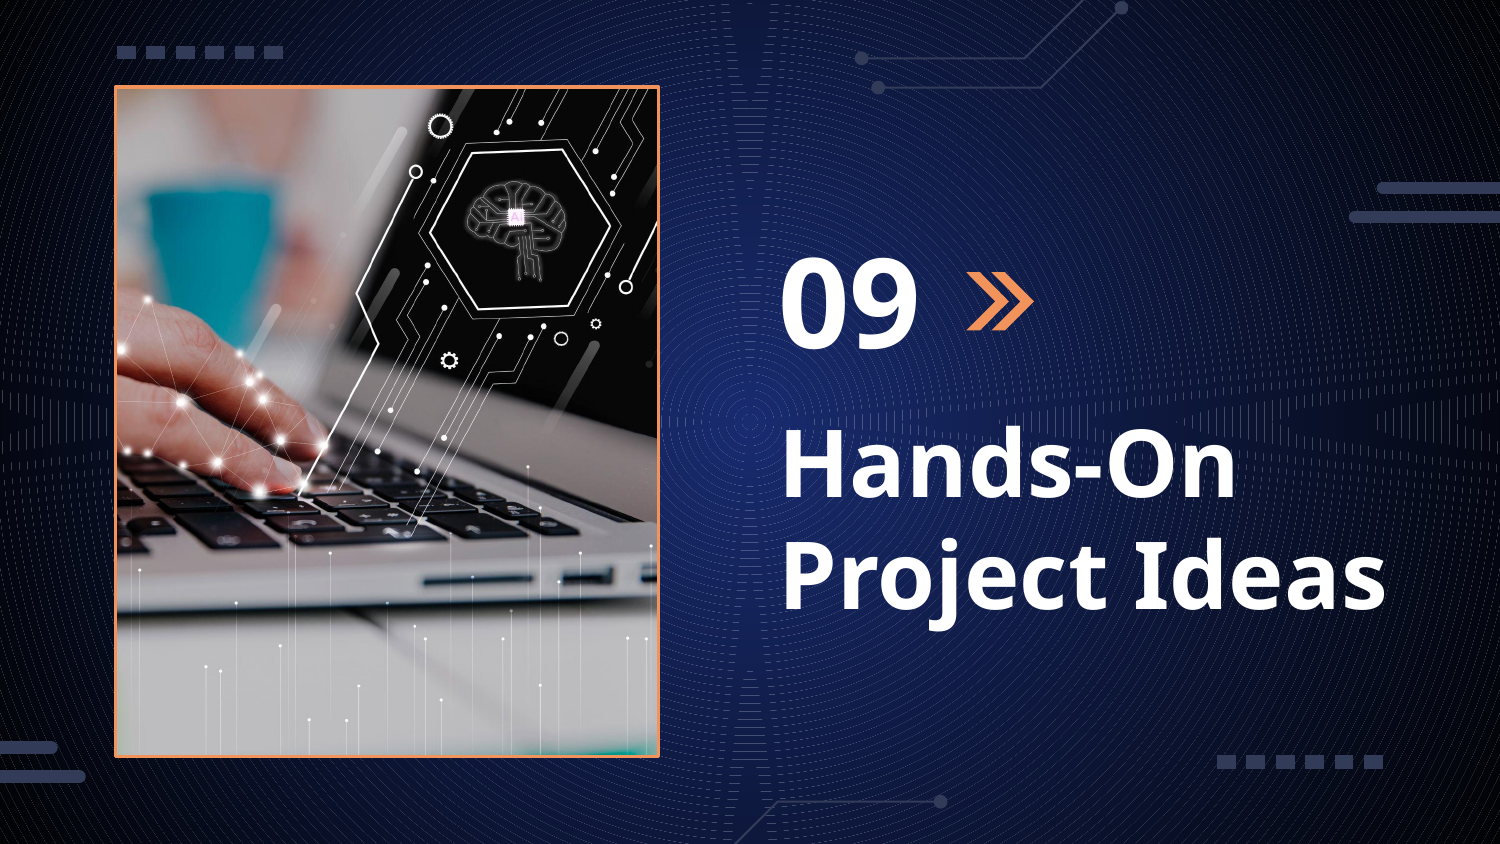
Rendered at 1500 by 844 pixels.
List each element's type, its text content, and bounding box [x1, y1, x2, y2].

title 09 [763, 250, 967, 389]
title Hands-On Project Ideas [763, 388, 1500, 736]
picture [116, 88, 658, 756]
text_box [965, 271, 1035, 331]
